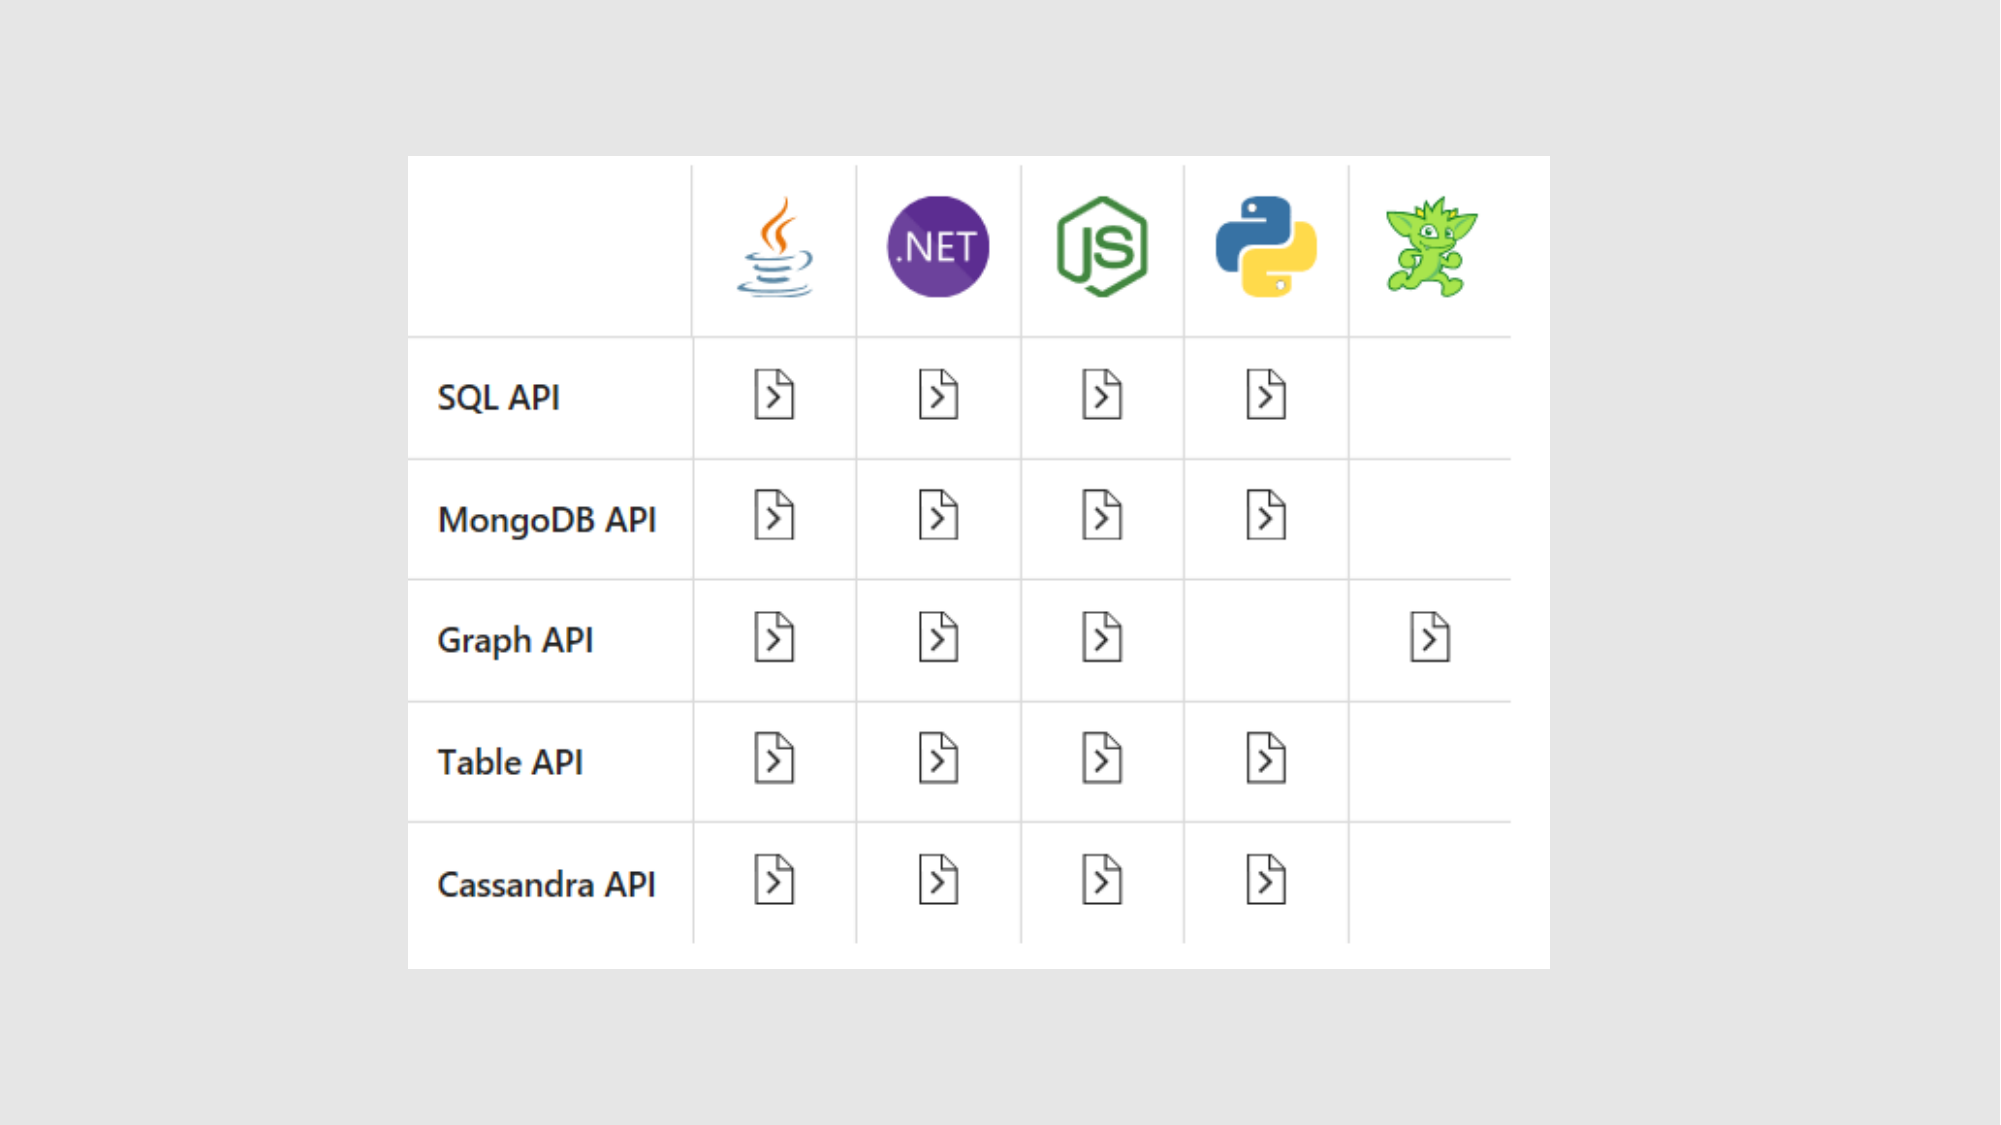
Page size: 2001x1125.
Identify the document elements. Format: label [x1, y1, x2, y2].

picture [408, 156, 1550, 969]
